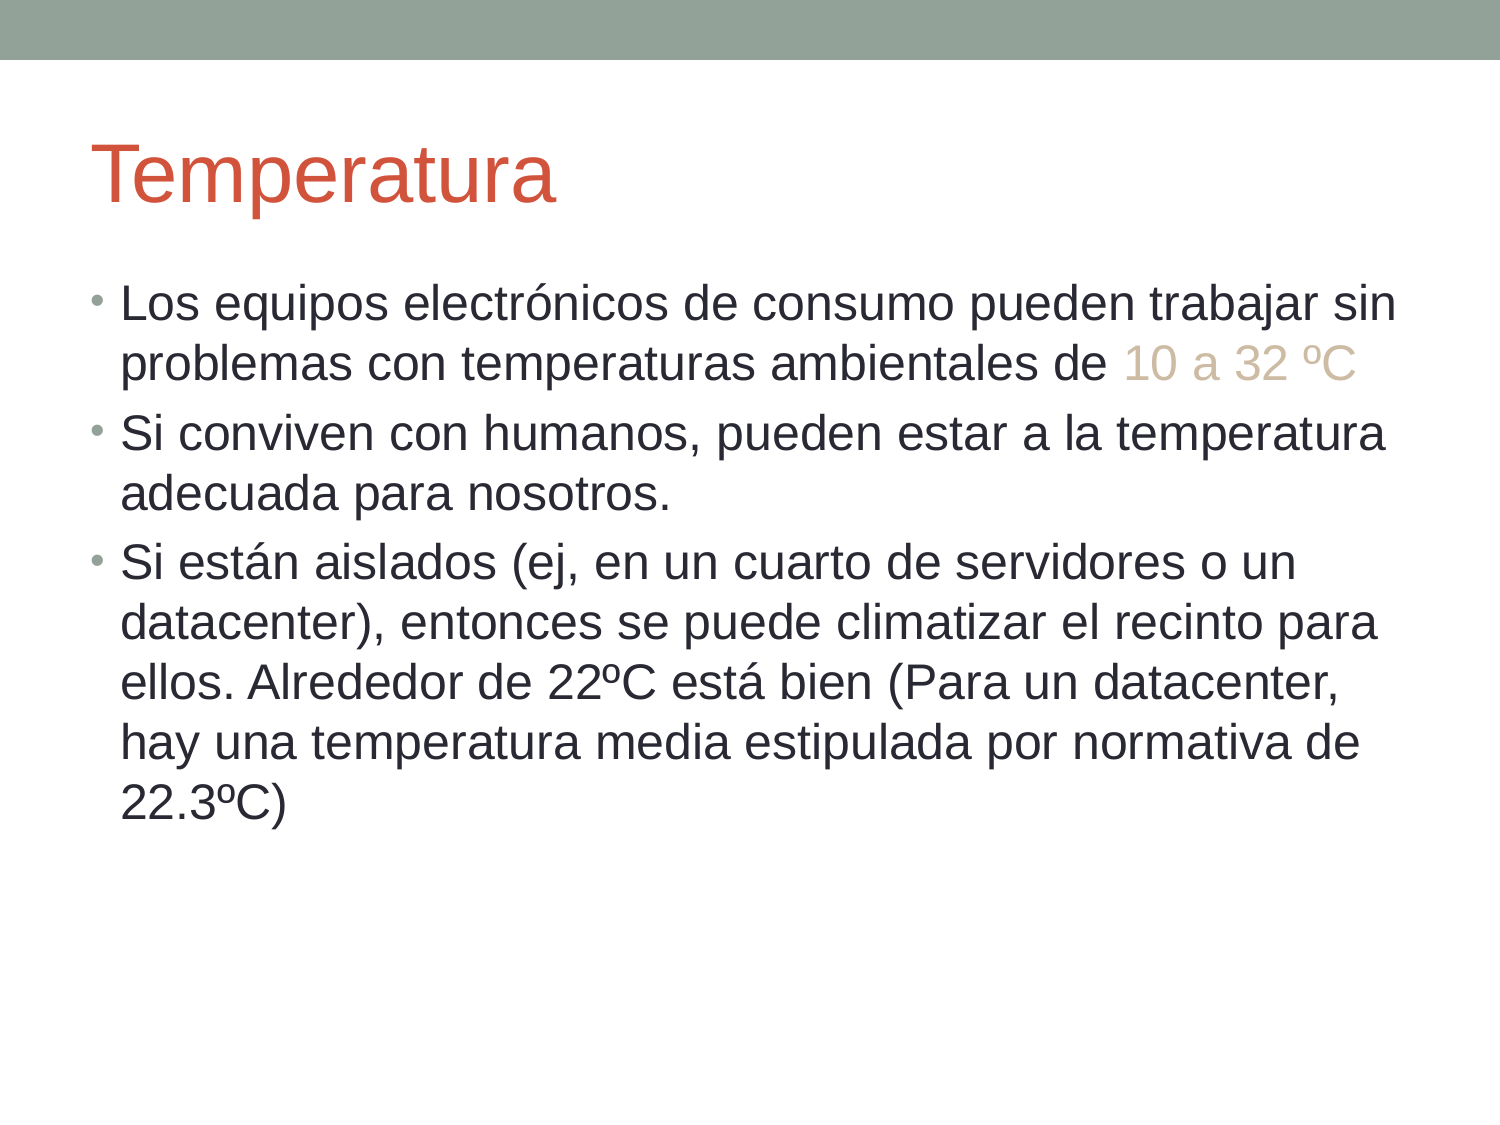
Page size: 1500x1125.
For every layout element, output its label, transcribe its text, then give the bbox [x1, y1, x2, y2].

list Los equipos electrónicos de consumo pueden trabajar sin problemas con temperaturas ambientales de 10 a 32 ºC Si conviven con humanos, pueden estar a la temperatura adecuada para nosotros. Si están aislados (ej, en un cuarto de servidores o un datacenter), entonces se puede climatizar el recinto para ellos. Alrededor de 22ºC está bien (Para un datacenter, hay una temperatura media estipulada por normativa de 22.3ºC) [75, 262, 1425, 1063]
title Temperatura [75, 87, 1425, 250]
